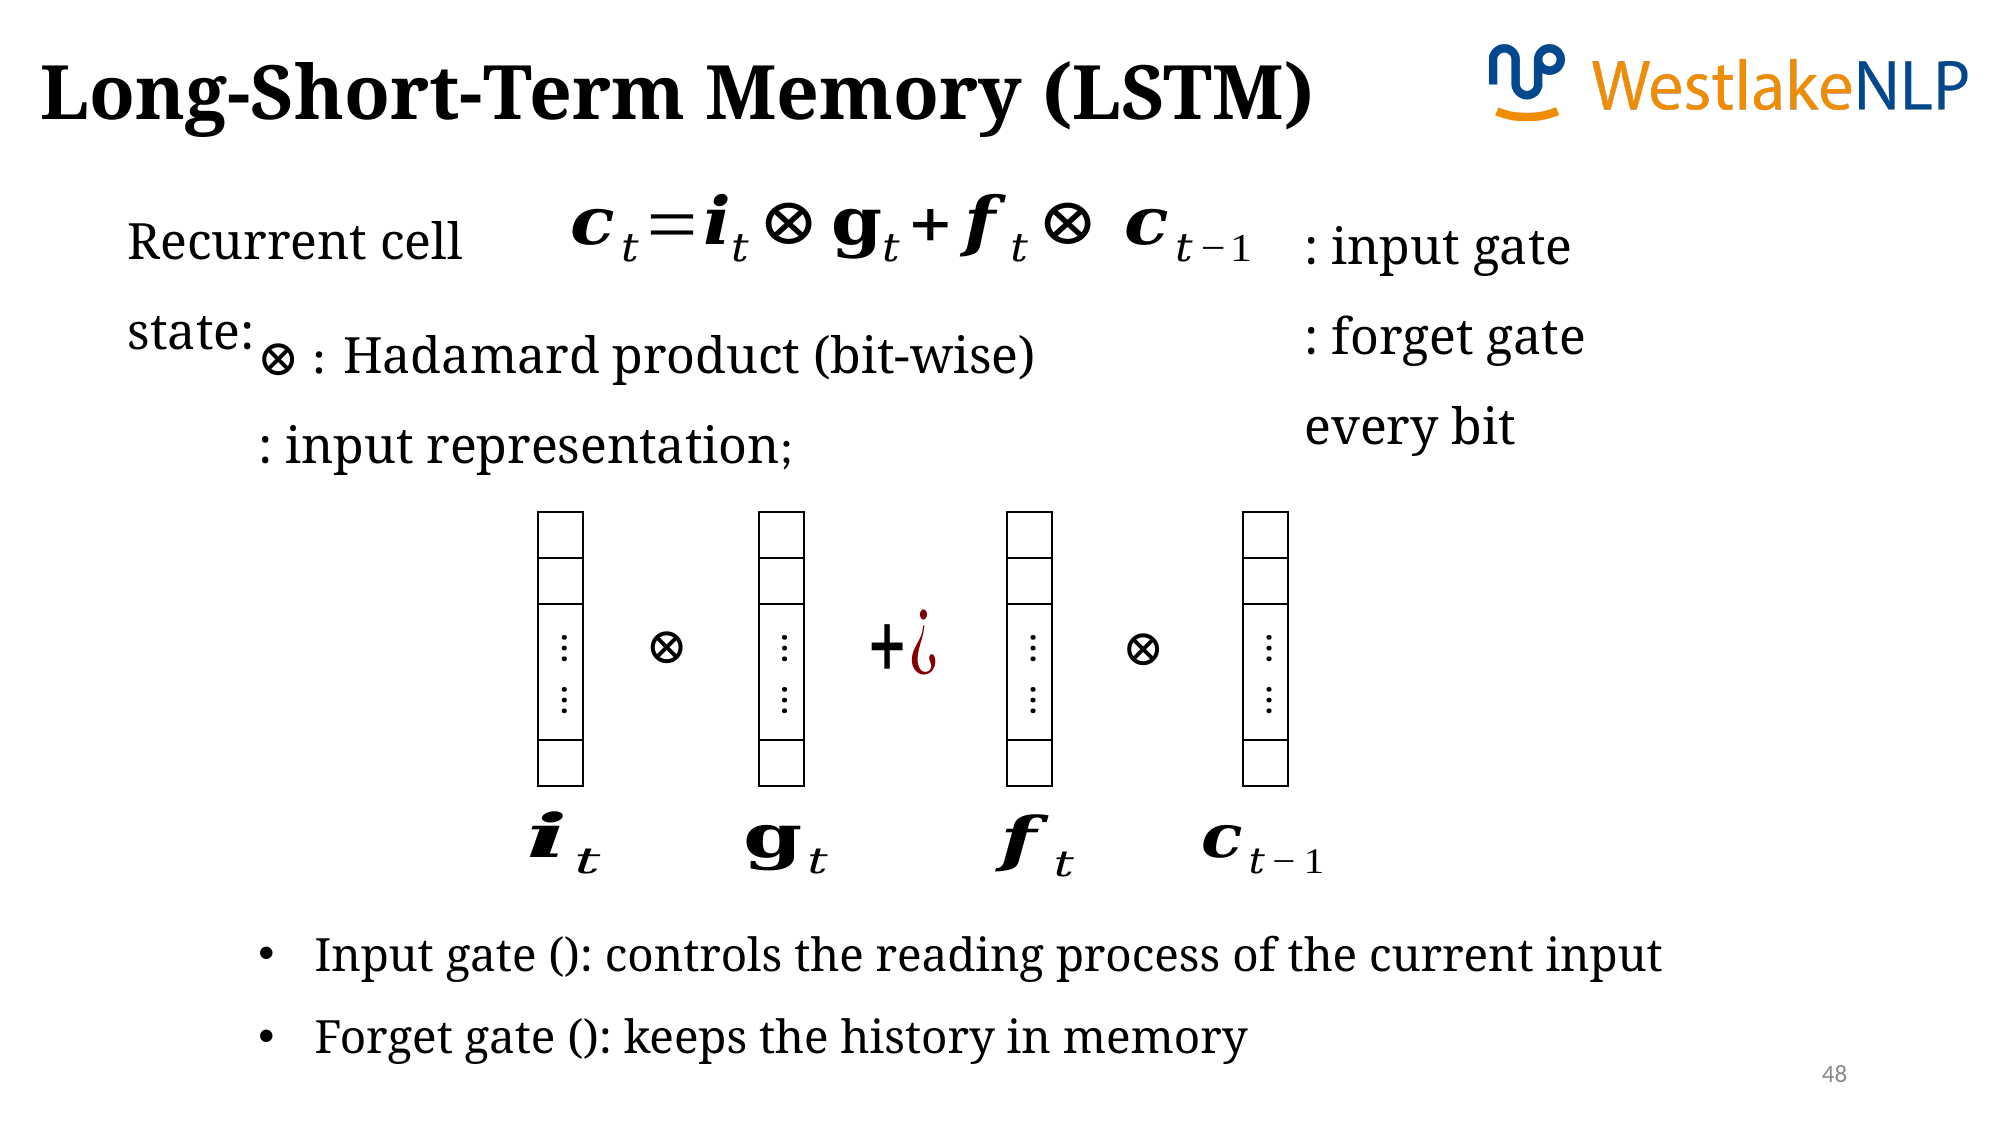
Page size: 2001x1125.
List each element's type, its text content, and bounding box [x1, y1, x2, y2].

slide_number 48 [1412, 1042, 1863, 1103]
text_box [751, 511, 828, 787]
text_box Long-Short-Term Memory (LSTM) [25, 37, 1329, 143]
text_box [531, 511, 608, 787]
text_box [999, 511, 1076, 787]
picture [1459, 0, 2000, 170]
text_box ⊗ [632, 604, 705, 679]
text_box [1235, 511, 1312, 787]
text_box Recurrent cell state: [113, 172, 593, 367]
text_box ⊗ [1108, 606, 1182, 681]
